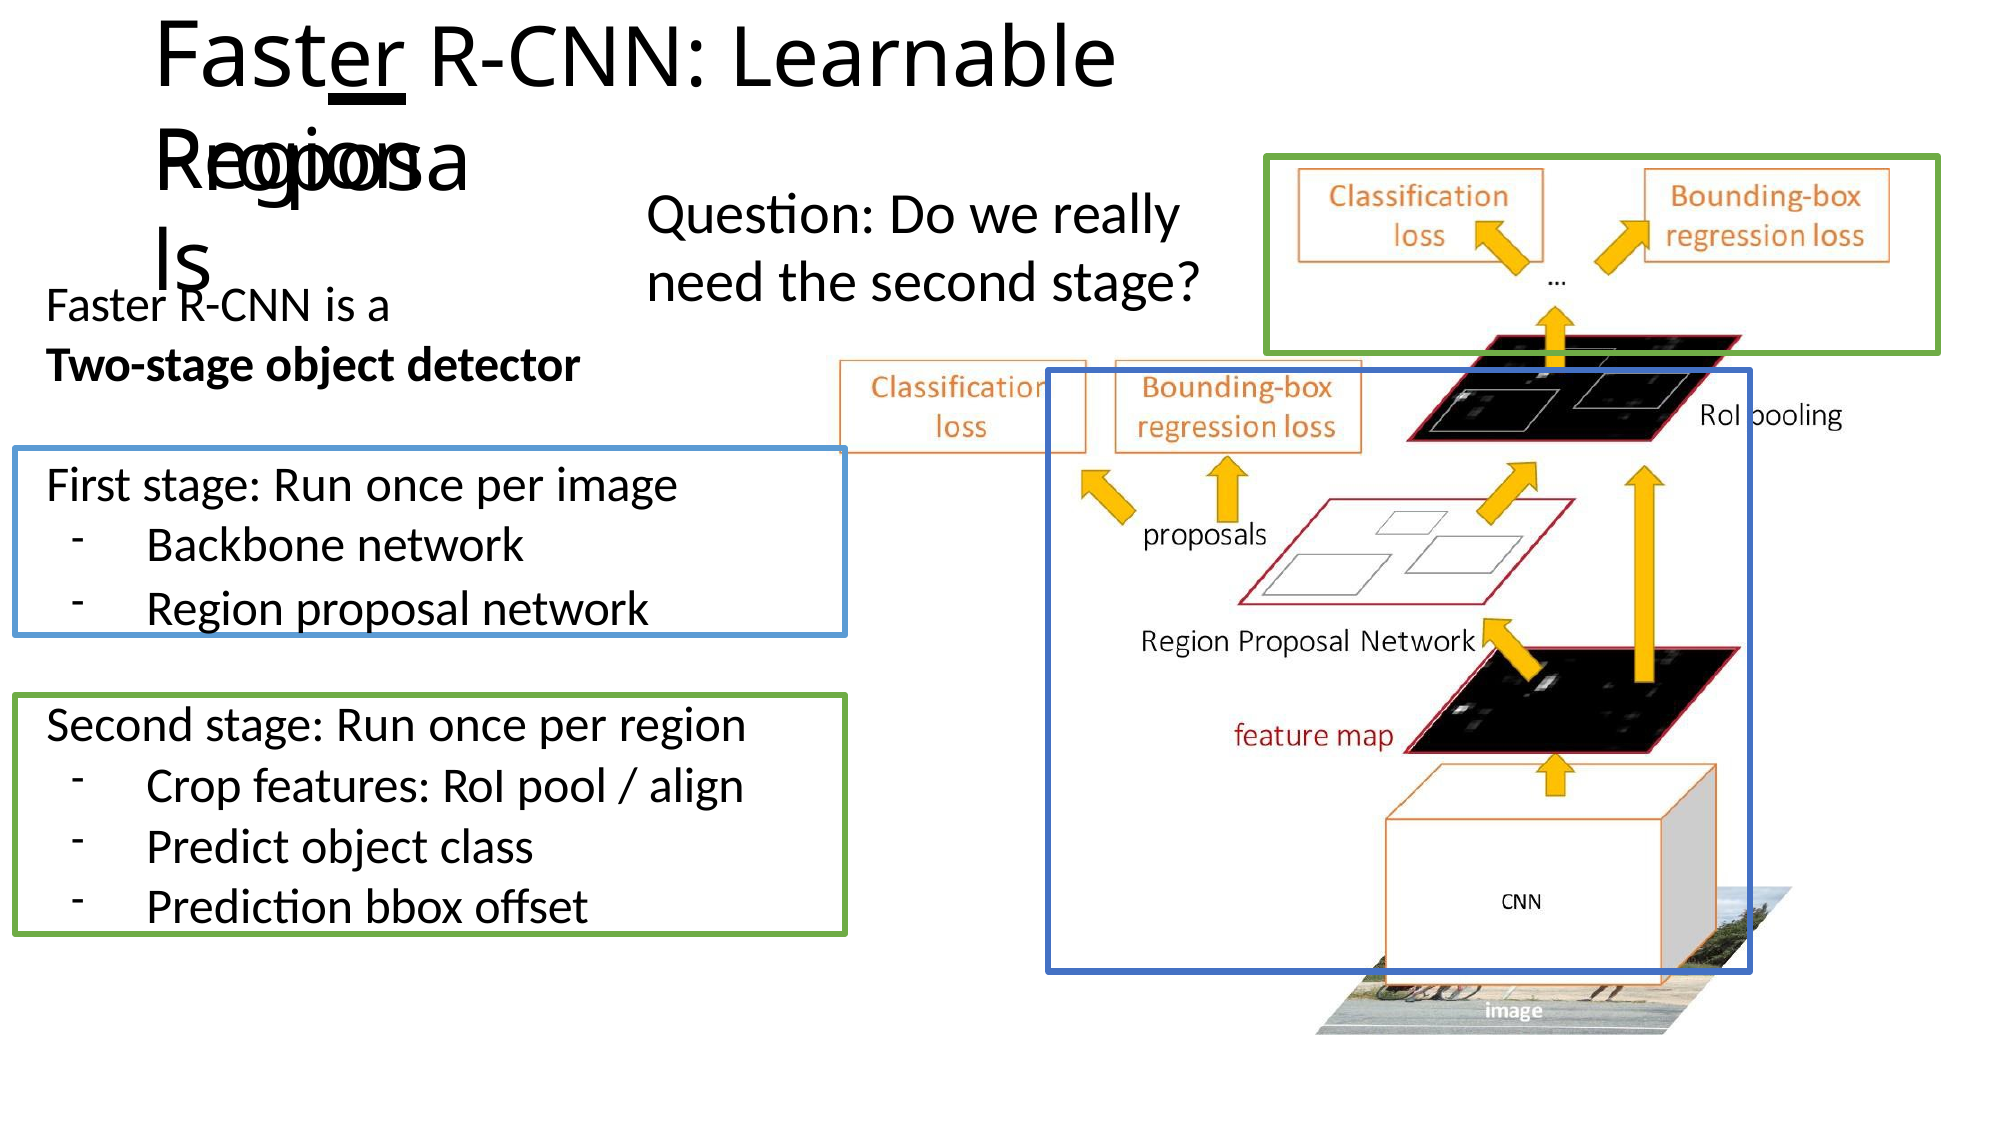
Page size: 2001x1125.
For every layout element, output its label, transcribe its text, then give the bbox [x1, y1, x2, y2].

text_box Faster R-CNN is a Two-stage object detector [43, 269, 583, 392]
text_box Second stage: Run once per region Crop features: RoI pool / align Predict object class Prediction bbox offset [15, 695, 738, 934]
title Faster R-CNN: Learnable Region [150, 0, 1224, 206]
text_box First stage: Run once per image Backbone network Region proposal network [15, 448, 738, 636]
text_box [743, 156, 1891, 1036]
text_box Question: Do we really need the second stage? [644, 170, 738, 314]
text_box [1044, 153, 1942, 976]
text_box Proposals [150, 104, 476, 269]
